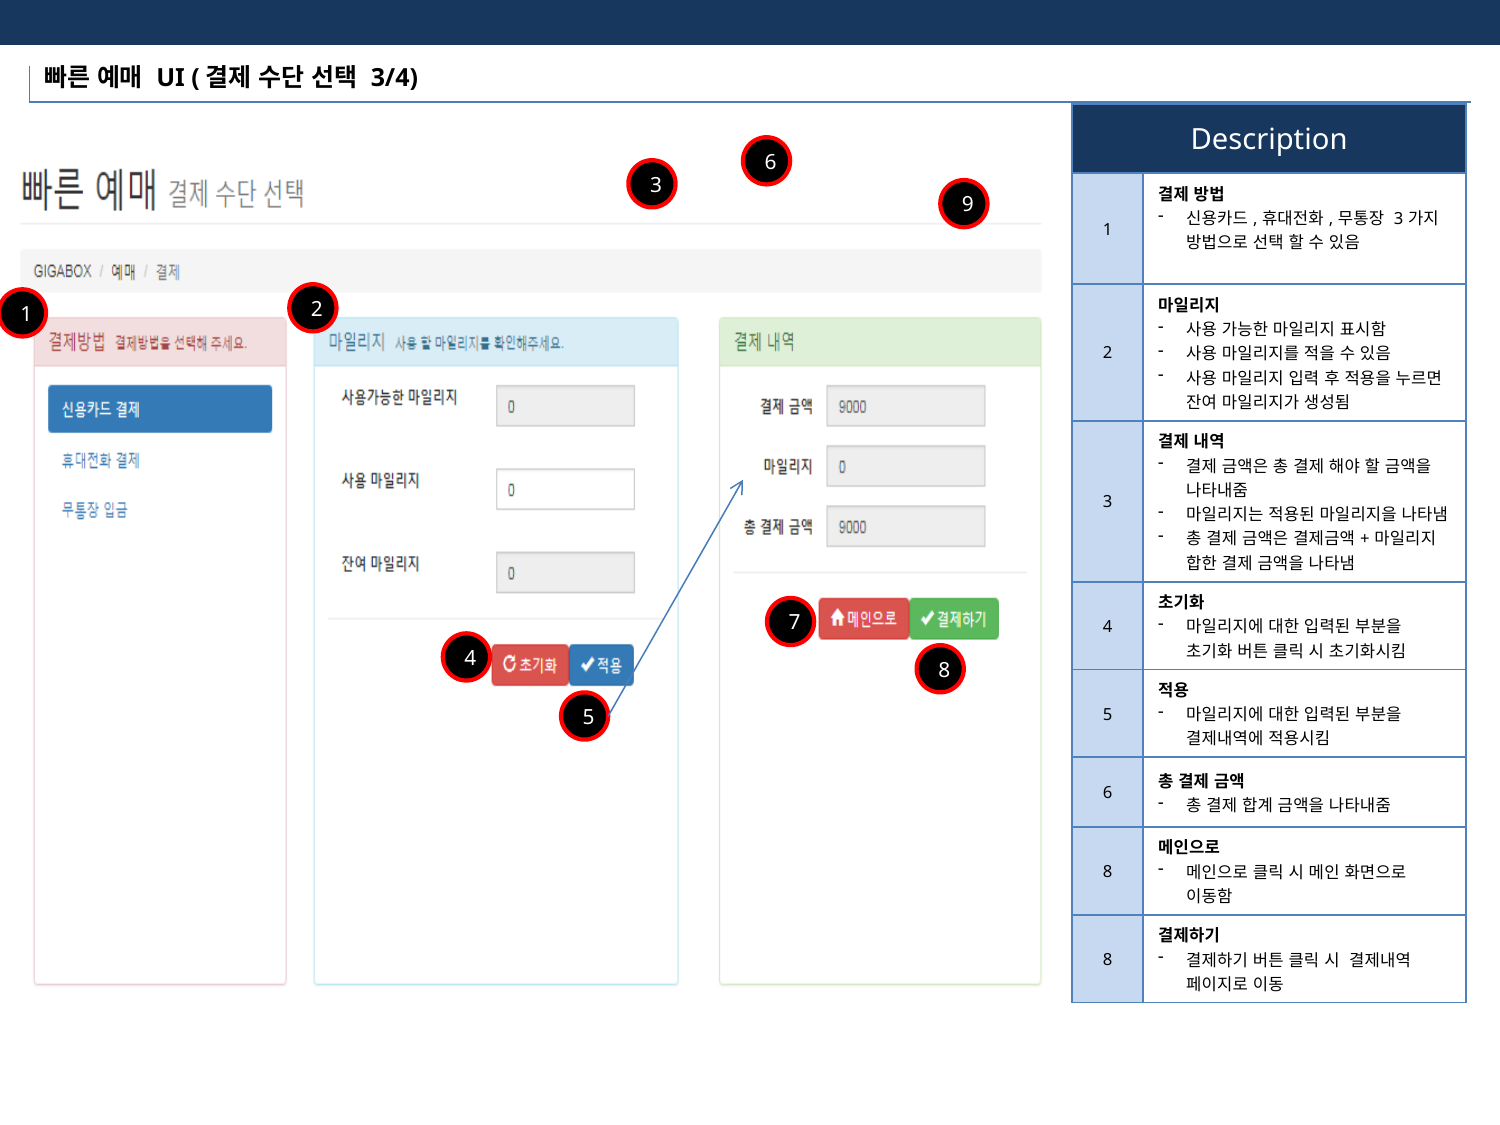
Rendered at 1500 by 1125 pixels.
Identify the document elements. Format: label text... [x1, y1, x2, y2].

text_box [0, 0, 1500, 45]
table_cell 3 [1073, 422, 1142, 581]
table_cell 결제하기 결제하기 버튼 클릭 시 결제내역 페이지로 이동 [1144, 916, 1465, 1002]
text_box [607, 479, 744, 717]
text_box 1 [0, 289, 12, 337]
table_cell 4 [1073, 583, 1142, 669]
table_cell 결제 방법 신용카드,휴대전화,무통장 3가지 방법으로 선택 할 수 있음 [1144, 174, 1465, 283]
table_cell 8 [1073, 916, 1142, 1002]
table_cell 5 [1073, 670, 1142, 756]
text_box 빠른 예매 UI (결제 수단 선택 3/4) [29, 54, 514, 100]
table_cell 적용 마일리지에 대한 입력된 부분을 결제내역에 적용시킴 [1144, 670, 1465, 756]
table_cell 2 [1073, 285, 1142, 420]
table_cell 결제 내역 결제 금액은 총 결제 해야 할 금액을 나타내줌 마일리지는 적용된 마일리지을 나타냄 총 결제 금액은 결제금액+마일리지 합한 결제 금액을 나타냄 [1144, 422, 1465, 581]
text_box 6 [740, 135, 793, 159]
table_cell 6 [1073, 758, 1142, 826]
table_cell 8 [1073, 828, 1142, 914]
table_cell 초기화 마일리지에 대한 입력된 부분을 초기화 버튼 클릭 시 초기화시킴 [1144, 583, 1465, 669]
table_cell 1 [1073, 174, 1142, 283]
picture [17, 160, 1055, 1004]
table_cell 마일리지 사용 가능한 마일리지 표시함 사용 마일리지를 적을 수 있음 사용 마일리지 입력 후 적용을 누르면 잔여 마일리지가 생성됨 [1144, 285, 1465, 420]
table_cell 메인으로 메인으로 클릭 시 메인 화면으로 이동함 [1144, 828, 1465, 914]
table_cell 총 결제 금액 총 결제 합계 금액을 나타내줌 [1144, 758, 1465, 826]
table_header Description [1073, 110, 1465, 172]
